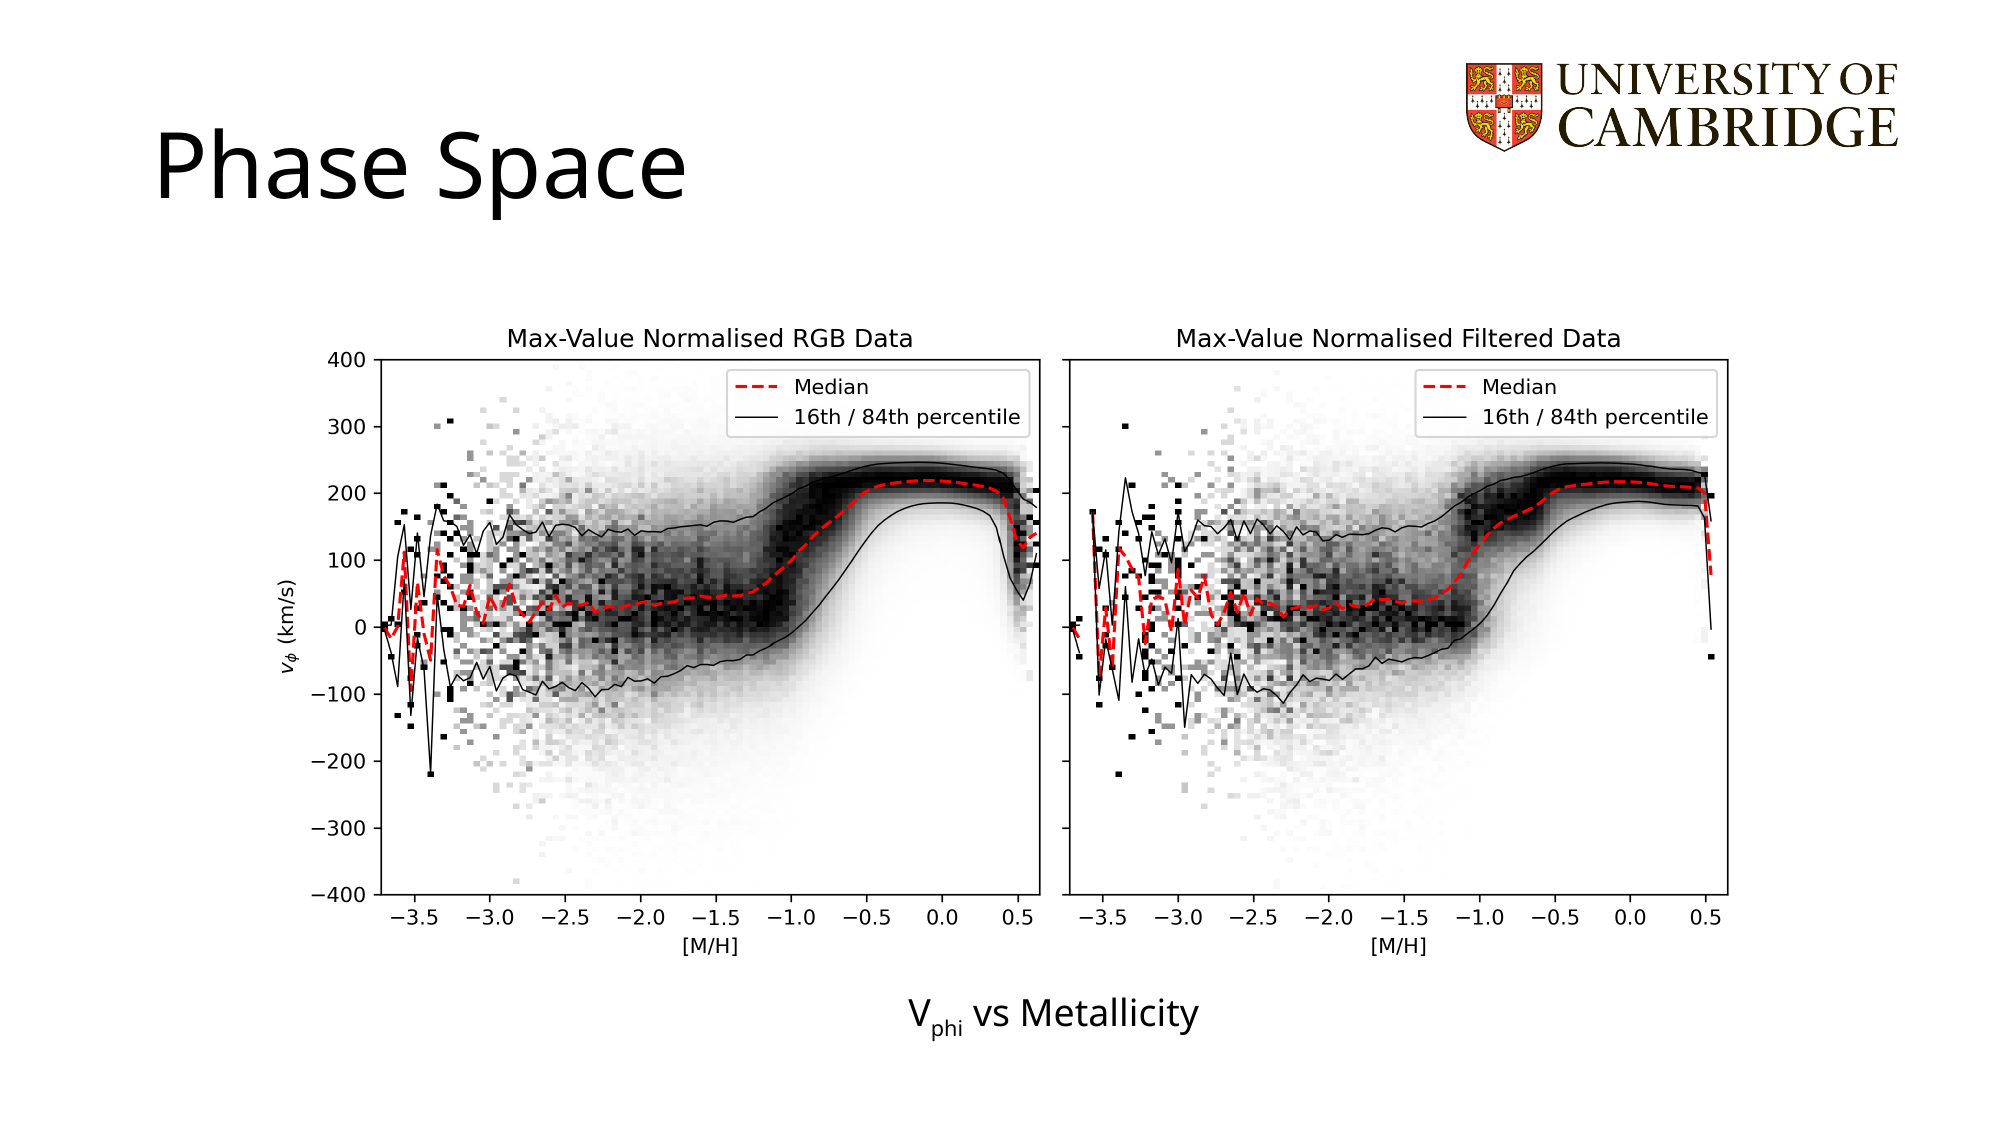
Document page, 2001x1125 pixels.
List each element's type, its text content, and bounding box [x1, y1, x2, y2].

picture [1466, 62, 1898, 153]
title Phase Space [137, 59, 1863, 278]
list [249, 306, 1751, 983]
text_box Vphi vs Metallicity [893, 983, 1215, 1048]
